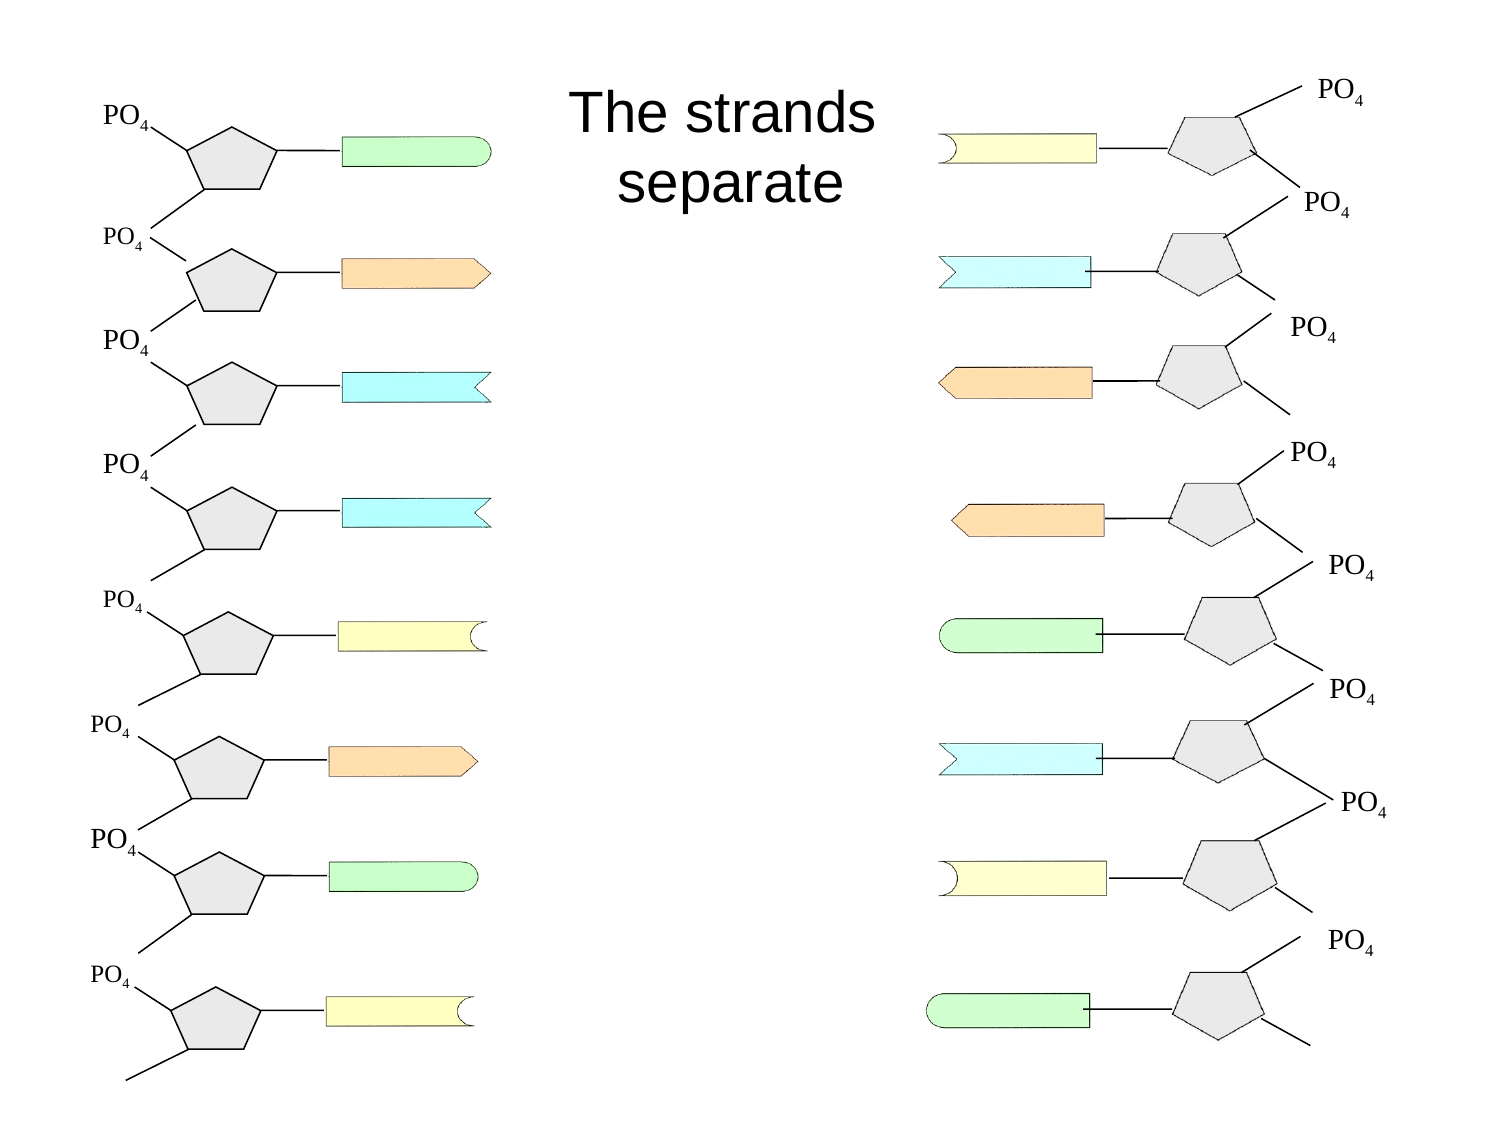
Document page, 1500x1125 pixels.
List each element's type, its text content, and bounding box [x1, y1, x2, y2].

title The strands separate [524, 62, 922, 226]
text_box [924, 62, 1403, 1051]
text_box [74, 87, 492, 1081]
